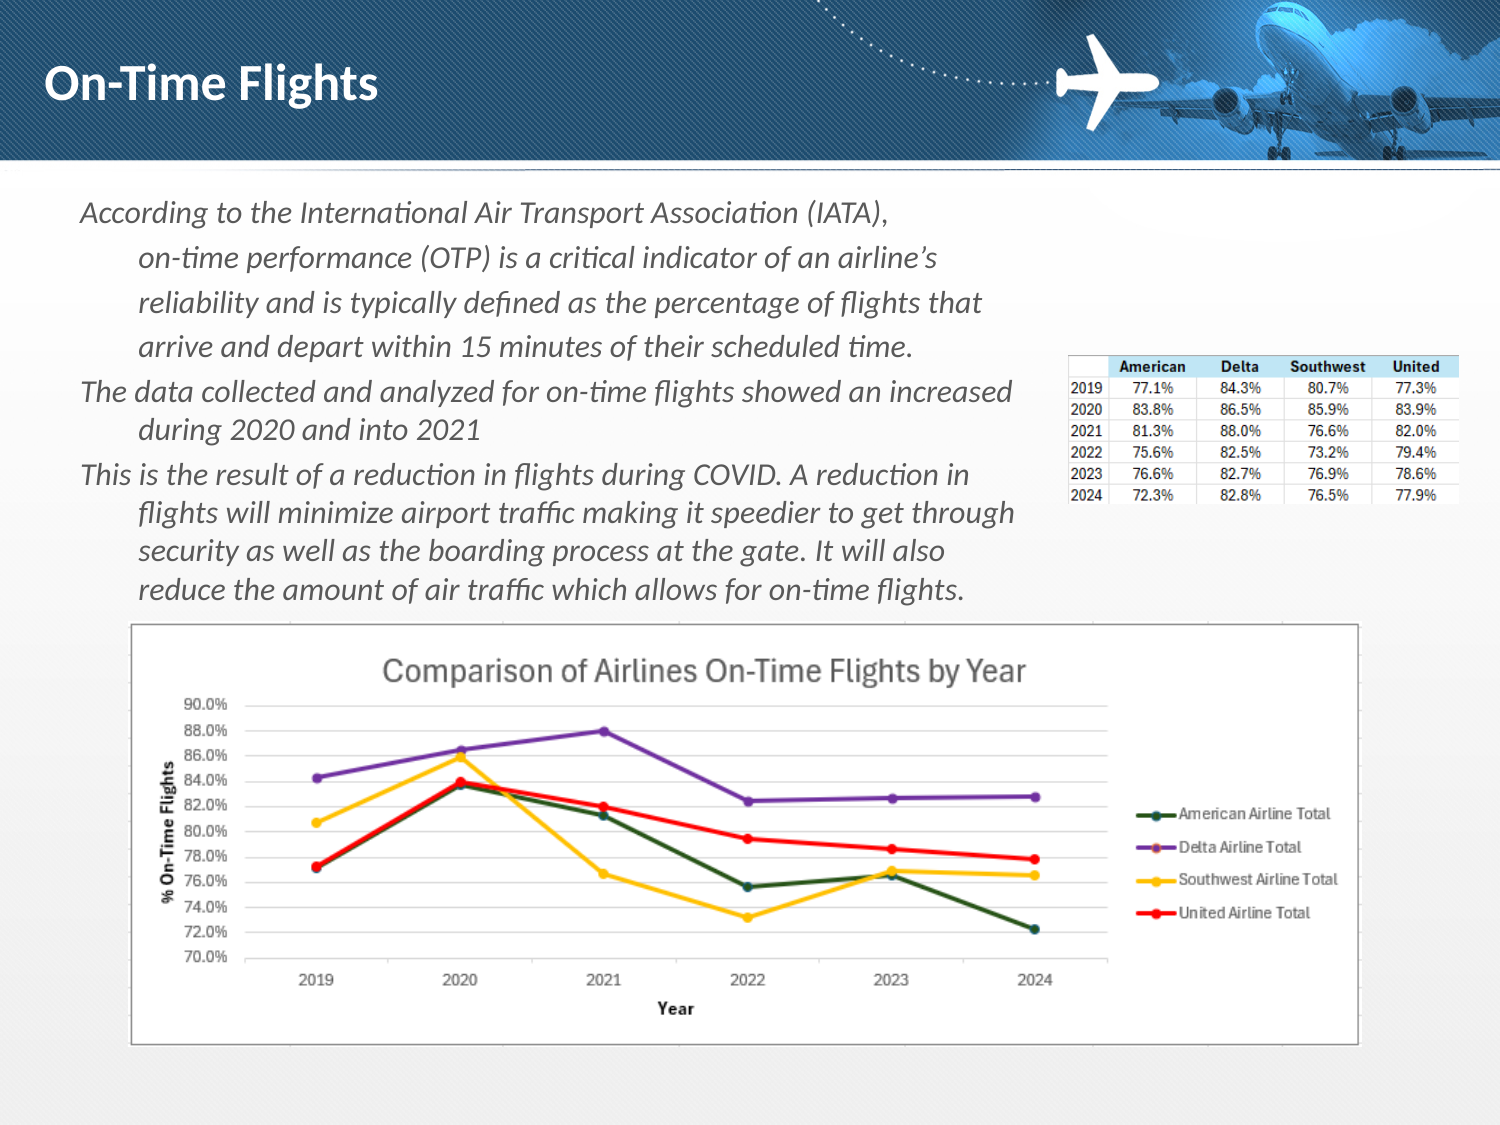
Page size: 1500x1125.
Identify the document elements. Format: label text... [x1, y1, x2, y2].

list According to the International Air Transport Association (IATA), on-time performance (OTP) is a critical indicator of an airline’s reliability and is typically defined as the percentage of flights that arrive and depart within 15 minutes of their scheduled time. The data collected and analyzed for on-time flights showed an increased during 2020 and into 2021 This is the result of a reduction in flights during COVID. A reduction in flights will minimize airport traffic making it speedier to get through security as well as the boarding process at the gate. It will also reduce the amount of air traffic which allows for on-time flights. [64, 184, 1034, 622]
title On-Time Flights [29, 14, 1287, 146]
picture [0, 0, 1500, 1125]
